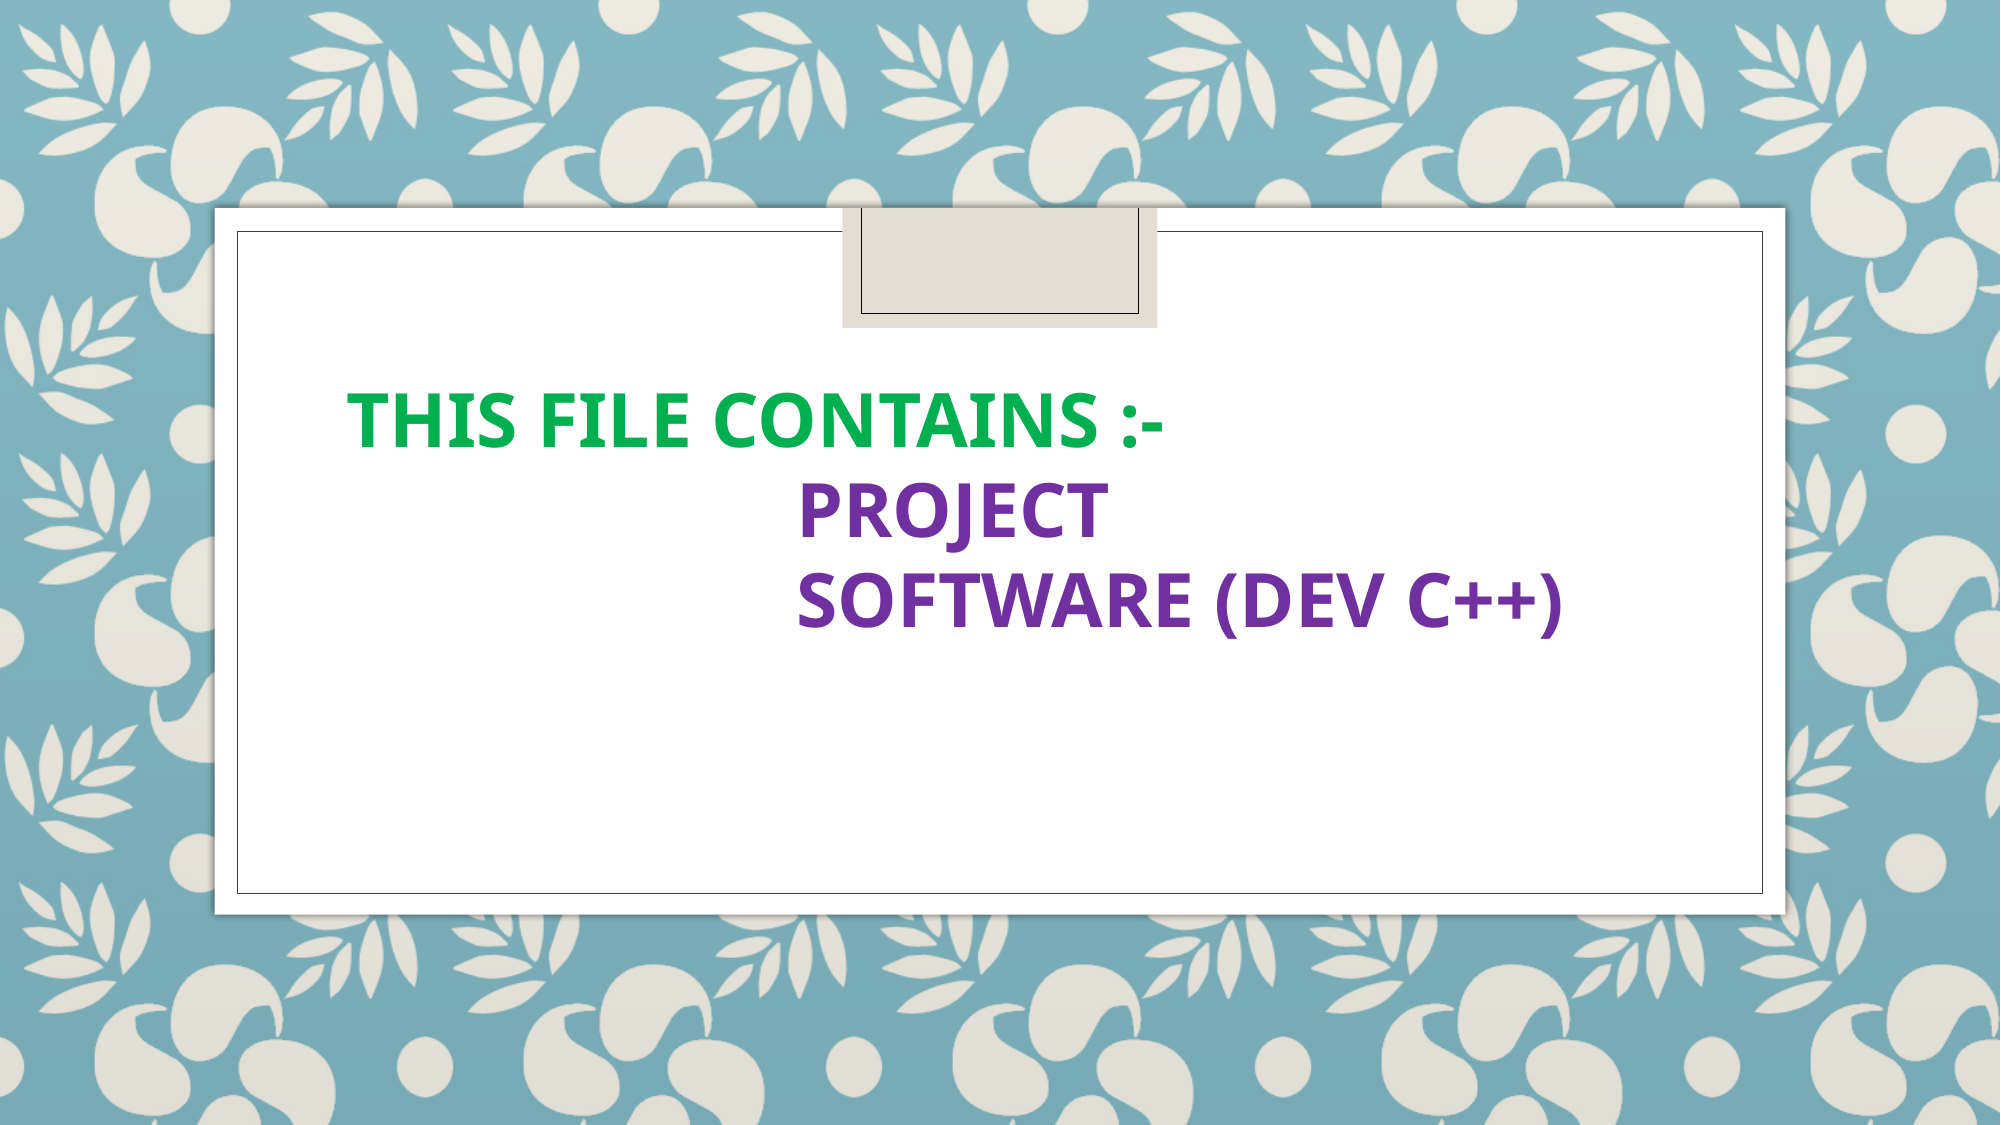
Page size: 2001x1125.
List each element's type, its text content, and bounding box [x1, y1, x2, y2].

text_box THIS FILE CONTAINS :- PROJECT SOFTWARE (DEV C++) [331, 365, 1684, 696]
